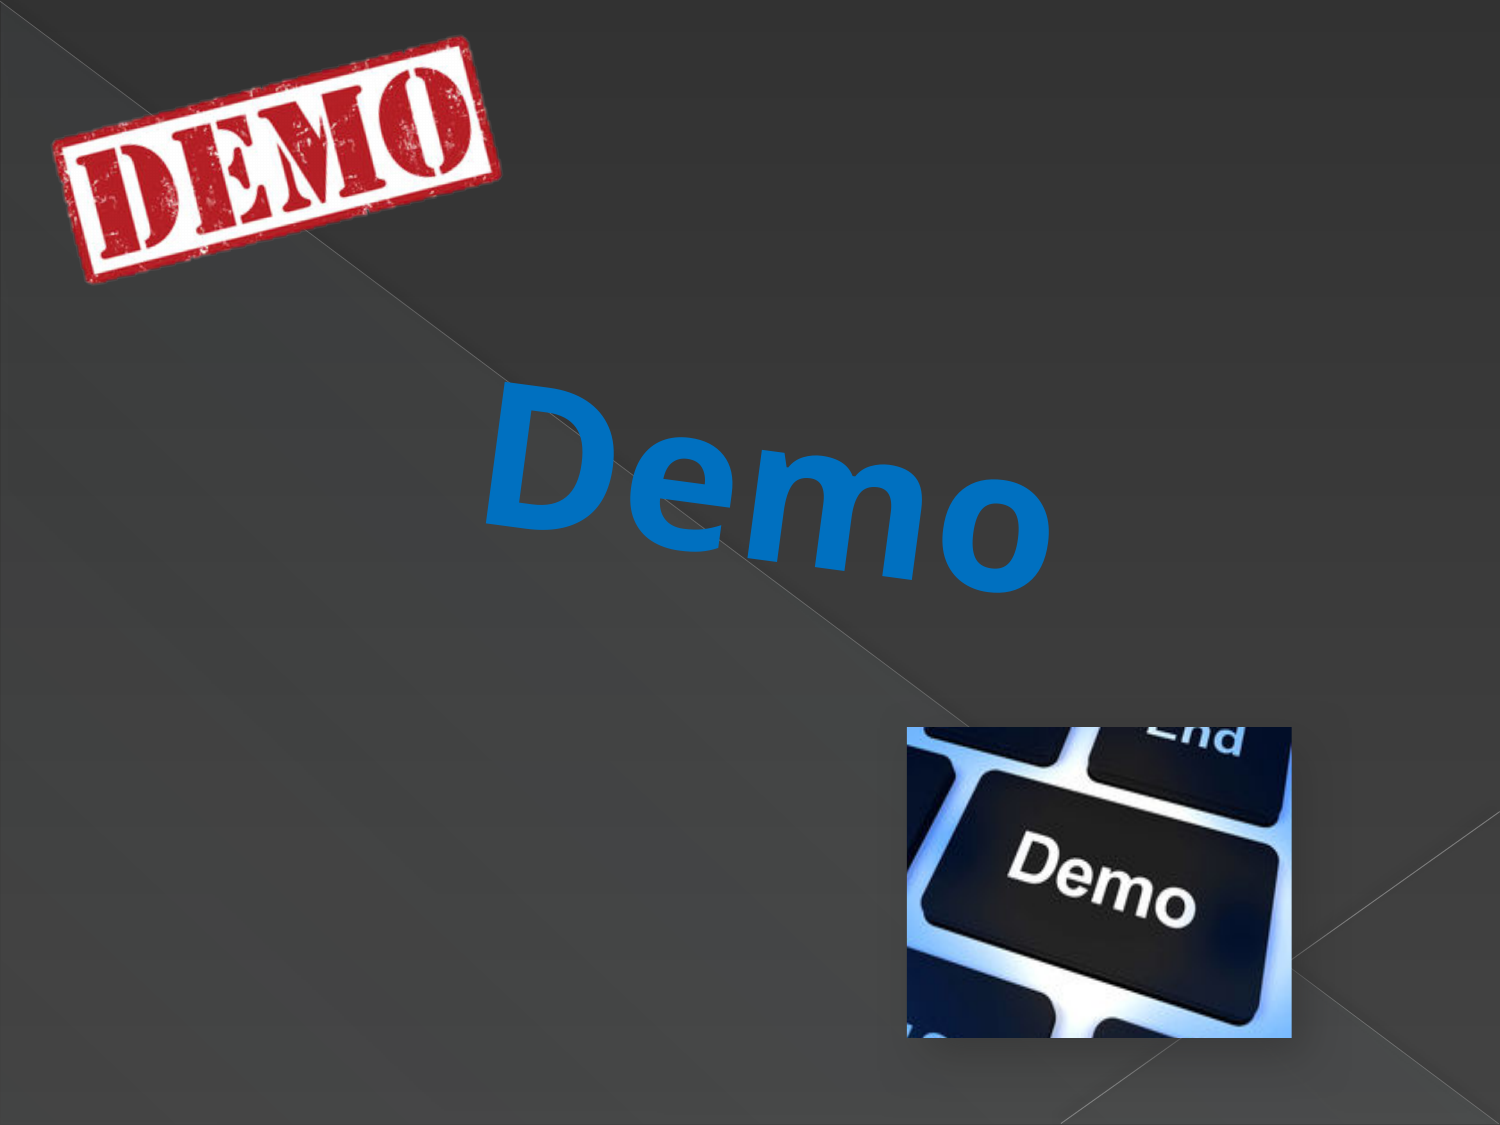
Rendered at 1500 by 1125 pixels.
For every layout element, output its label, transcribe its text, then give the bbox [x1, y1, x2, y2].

picture [30, 0, 527, 361]
title Demo [88, 331, 1452, 665]
picture [906, 727, 1292, 1039]
